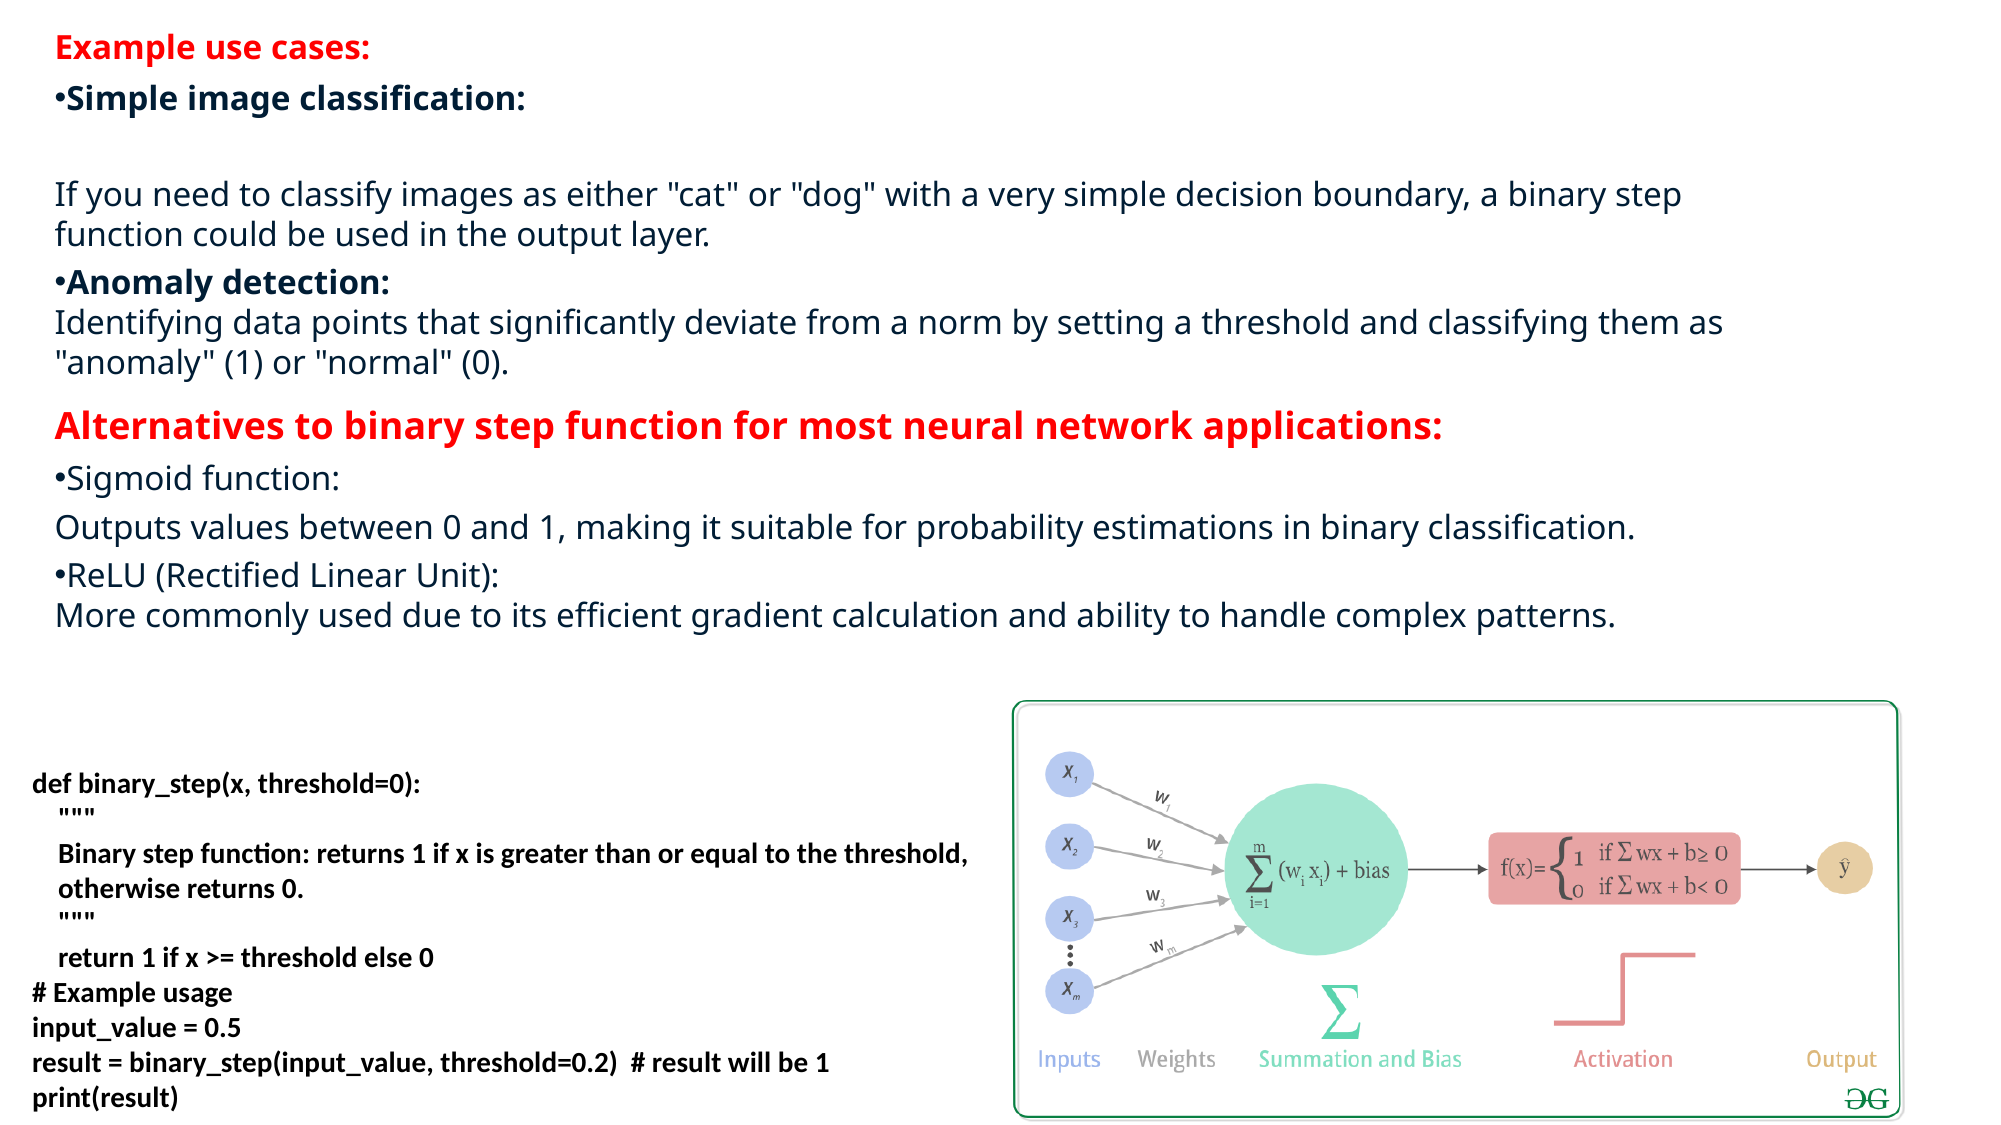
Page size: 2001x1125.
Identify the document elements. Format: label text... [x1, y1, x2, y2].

text_box def binary_step(x, threshold=0): """ Binary step function: returns 1 if x is greater than or equal to the threshold, otherwise returns 0. """ return 1 if x >= threshold else 0 # Example usage input_value = 0.5 result = binary_step(input_value, threshold=0.2) # result will be 1 print(result) [17, 756, 999, 1121]
text_box Example use cases: Simple image classification: If you need to classify images as either "cat" or "dog" with a very simple decision boundary, a binary step function could be used in the output layer. Anomaly detection: Identifying data points that significantly deviate from a norm by setting a threshold and classifying them as "anomaly" (1) or "normal" (0). Alternatives to binary step function for most neural network applications: Sigmoid function: Outputs values between 0 and 1, making it suitable for probability estimations in binary classification. ReLU (Rectified Linear Unit): More commonly used due to its efficient gradient calculation and ability to handle complex patterns. [39, 19, 1753, 642]
picture [999, 690, 1910, 1125]
